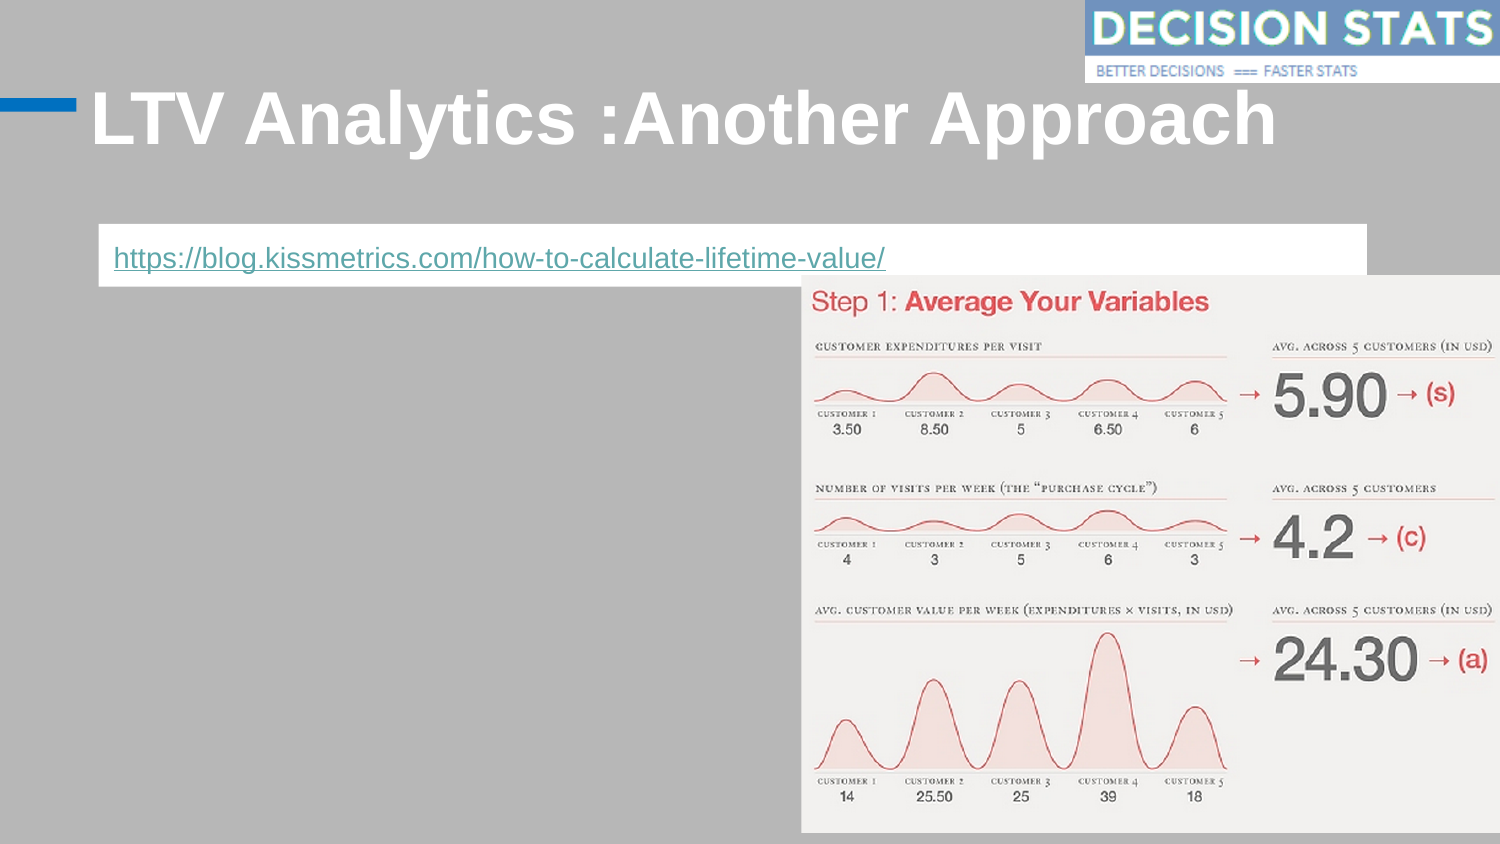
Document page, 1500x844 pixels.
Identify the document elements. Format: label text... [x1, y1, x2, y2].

title LTV Analytics :Another Approach [75, 33, 1425, 175]
text_box https://blog.kissmetrics.com/how-to-calculate-lifetime-value/ [98, 223, 1367, 287]
picture [800, 275, 1500, 834]
picture [1085, 0, 1500, 83]
